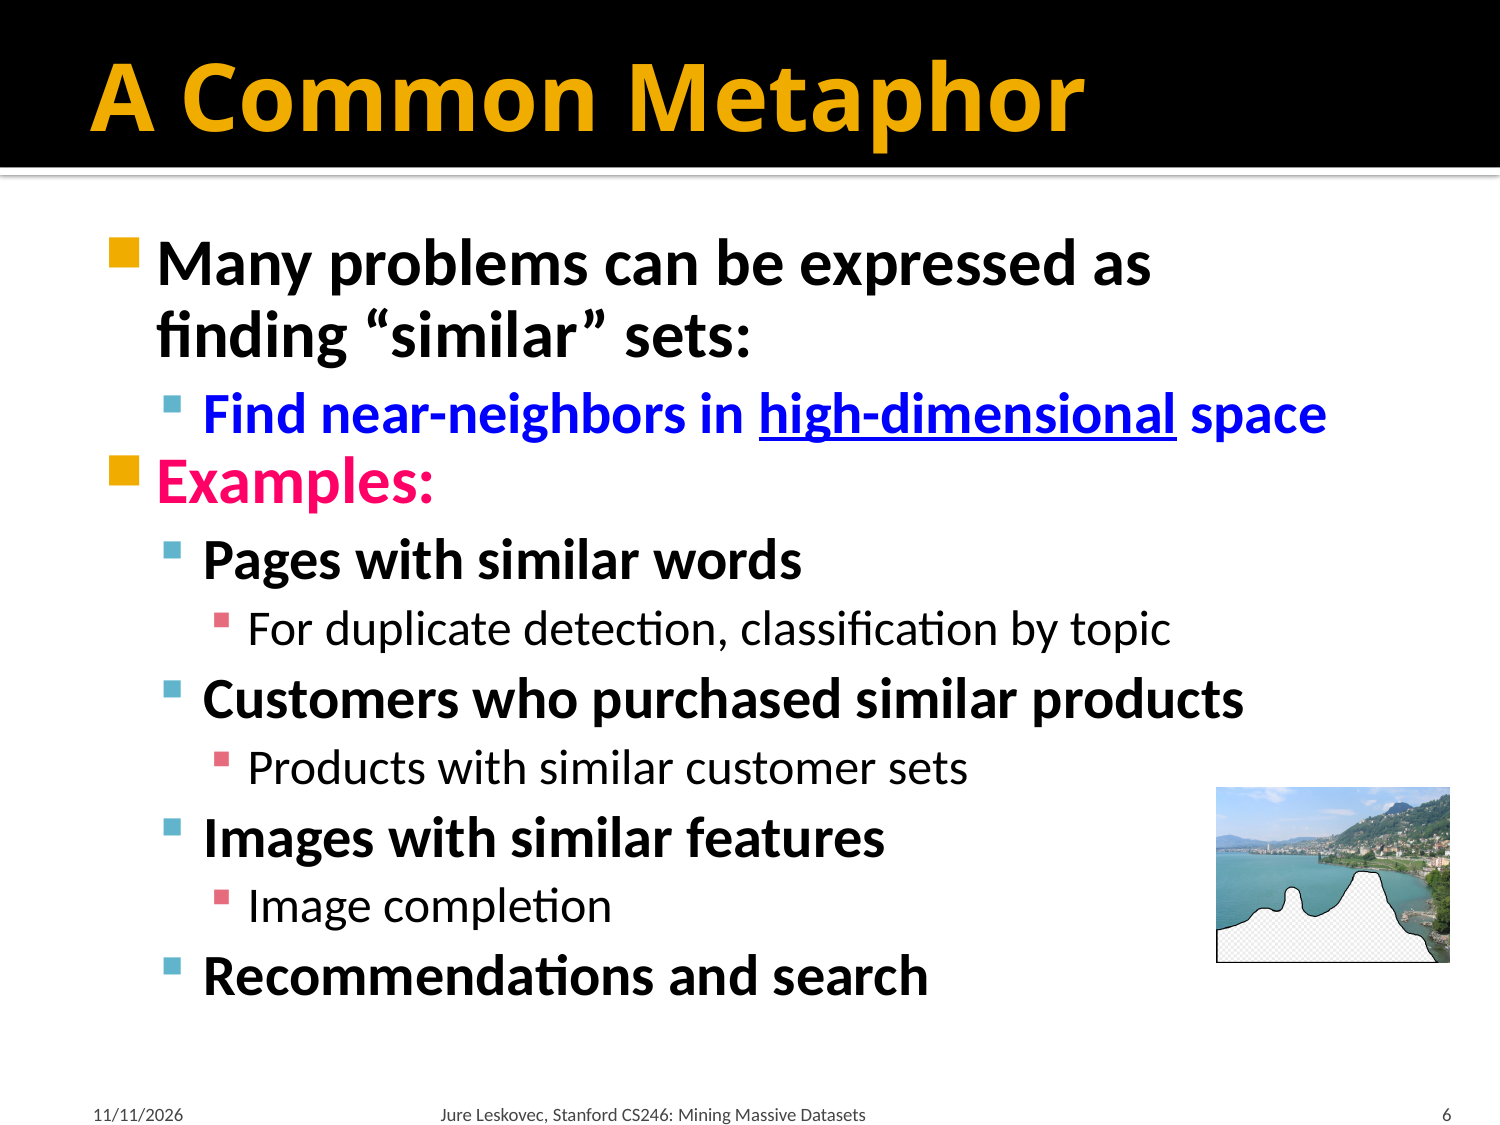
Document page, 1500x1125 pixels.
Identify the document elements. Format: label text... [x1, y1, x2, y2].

picture [1216, 787, 1450, 963]
title A Common Metaphor [75, 12, 1425, 175]
list Many problems can be expressed as finding “similar” sets: Find near-neighbors in high-dimensional space Examples: Pages with similar words For duplicate detection, classification by topic Customers who purchased similar products Products with similar customer sets Images with similar features Image completion Recommendations and search [75, 212, 1425, 1100]
footer Jure Leskovec, Stanford CS246: Mining Massive Datasets [433, 1080, 1337, 1125]
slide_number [75, 1080, 425, 1125]
slide_number 6 [1345, 1080, 1467, 1125]
